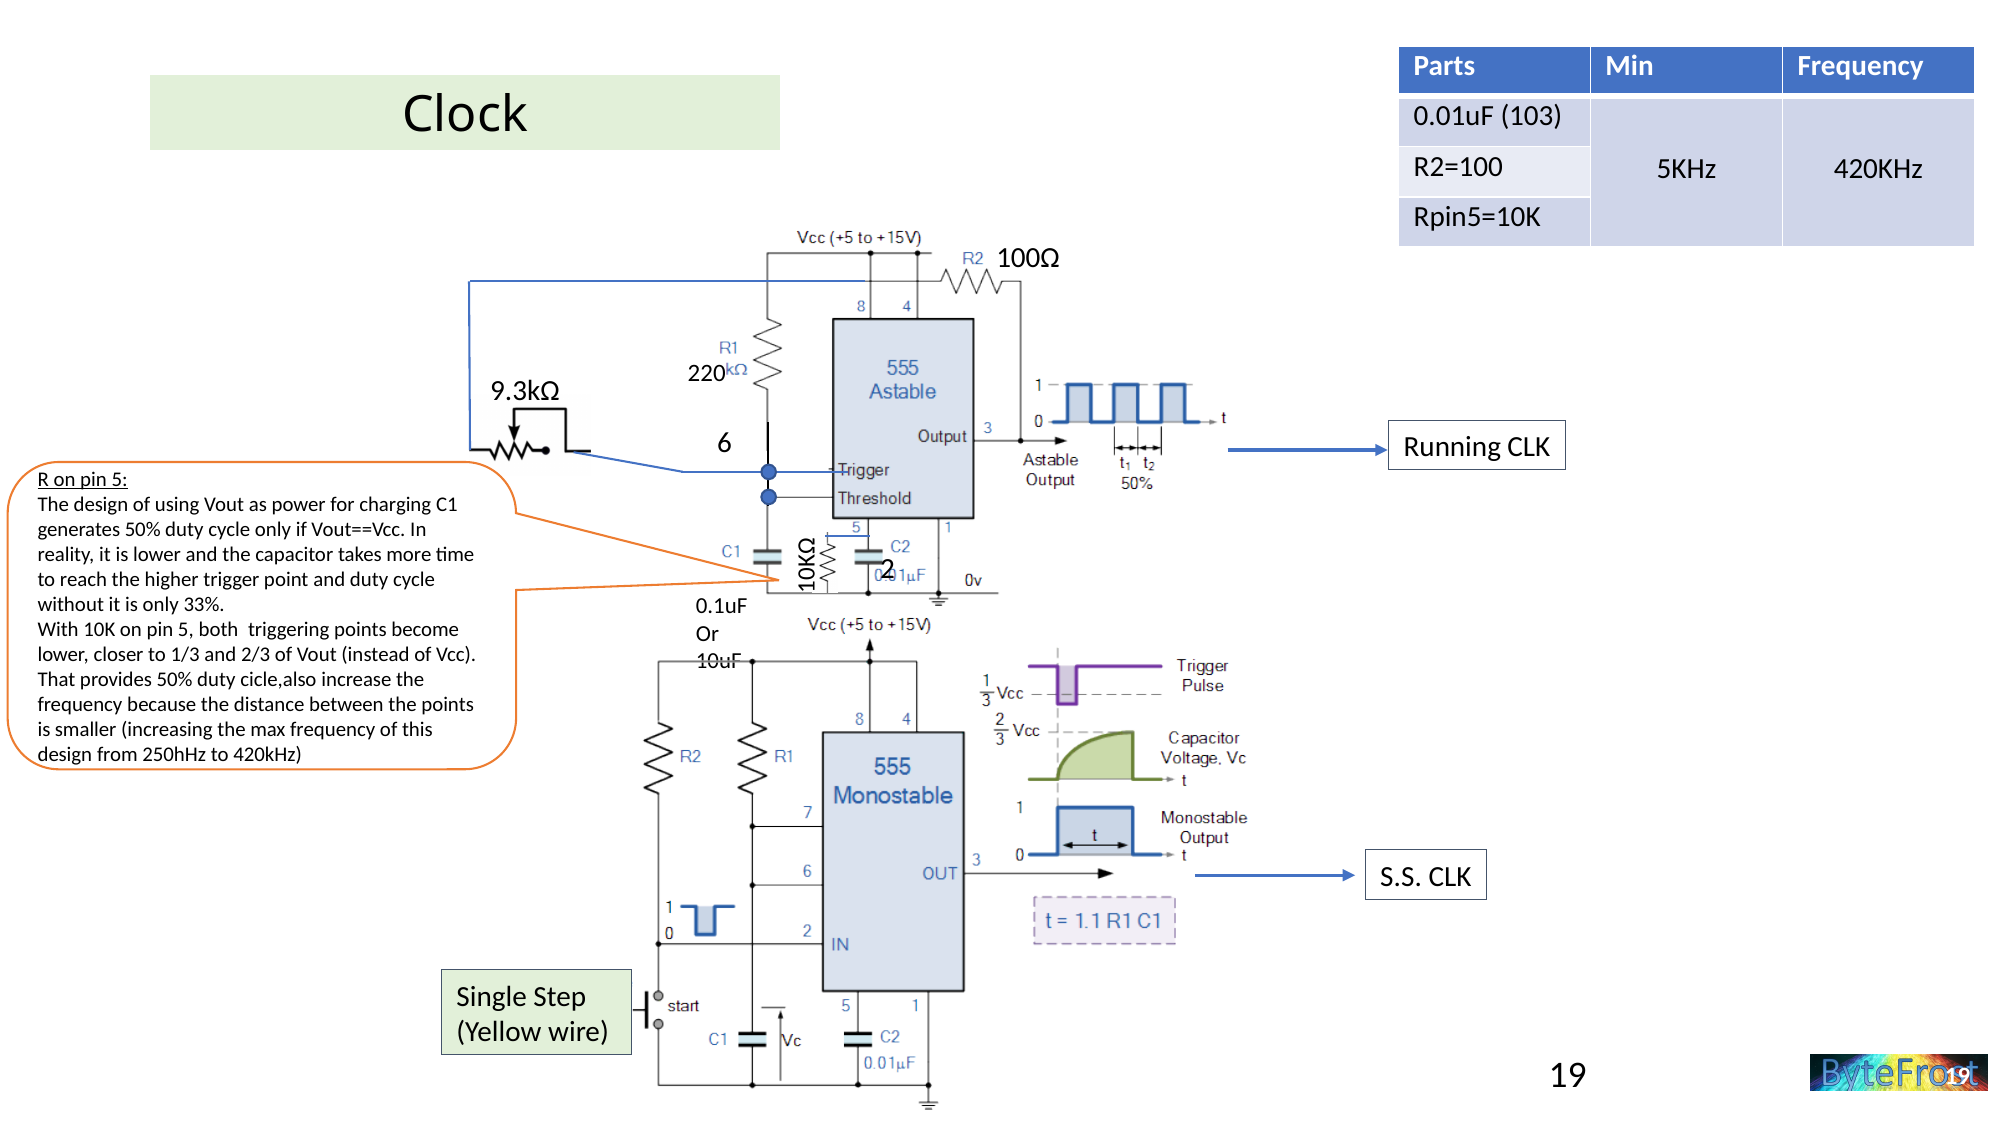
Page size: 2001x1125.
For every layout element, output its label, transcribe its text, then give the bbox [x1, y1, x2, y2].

table_header Min [1591, 47, 1782, 93]
picture [470, 374, 590, 496]
table_cell 420KHz [1783, 99, 1974, 246]
title Clock [150, 75, 780, 150]
table_header Frequency [1783, 47, 1974, 93]
text_box Running CLK [1388, 420, 1566, 470]
table_cell 5KHz [1591, 99, 1782, 246]
text_box S.S. CLK [1365, 849, 1487, 900]
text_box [573, 452, 683, 472]
picture [812, 532, 838, 593]
text_box 0.1uF Or 10uF [681, 606, 763, 613]
table_cell R2=100 [1399, 147, 1590, 196]
text_box R on pin 5: The design of using Vout as power for charging C1 generates 50% duty cycle only if Vout==Vcc. In reality, it is lower and the capacitor takes more time to reach the higher trigger point and duty cycle without it is only 33%. With 10K on pin 5, both triggering points become lower, closer to 1/3 and 2/3 of Vout (instead of Vcc). That provides 50% duty cicle,also increase the frequency because the distance between the points is smaller (increasing the max frequency of this design from 250hHz to 420kHz) [6, 460, 672, 771]
table_cell Rpin5=10K [1399, 198, 1590, 246]
picture [572, 613, 1248, 1110]
text_box 19 [1535, 1044, 1986, 1105]
table_cell 0.01uF (103) [1399, 99, 1590, 146]
text_box Single Step (Yellow wire) [441, 969, 572, 1055]
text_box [672, 226, 1228, 606]
table_header Parts [1399, 47, 1590, 93]
text_box 9.3kΩ [475, 363, 575, 414]
picture [1810, 1054, 1988, 1091]
